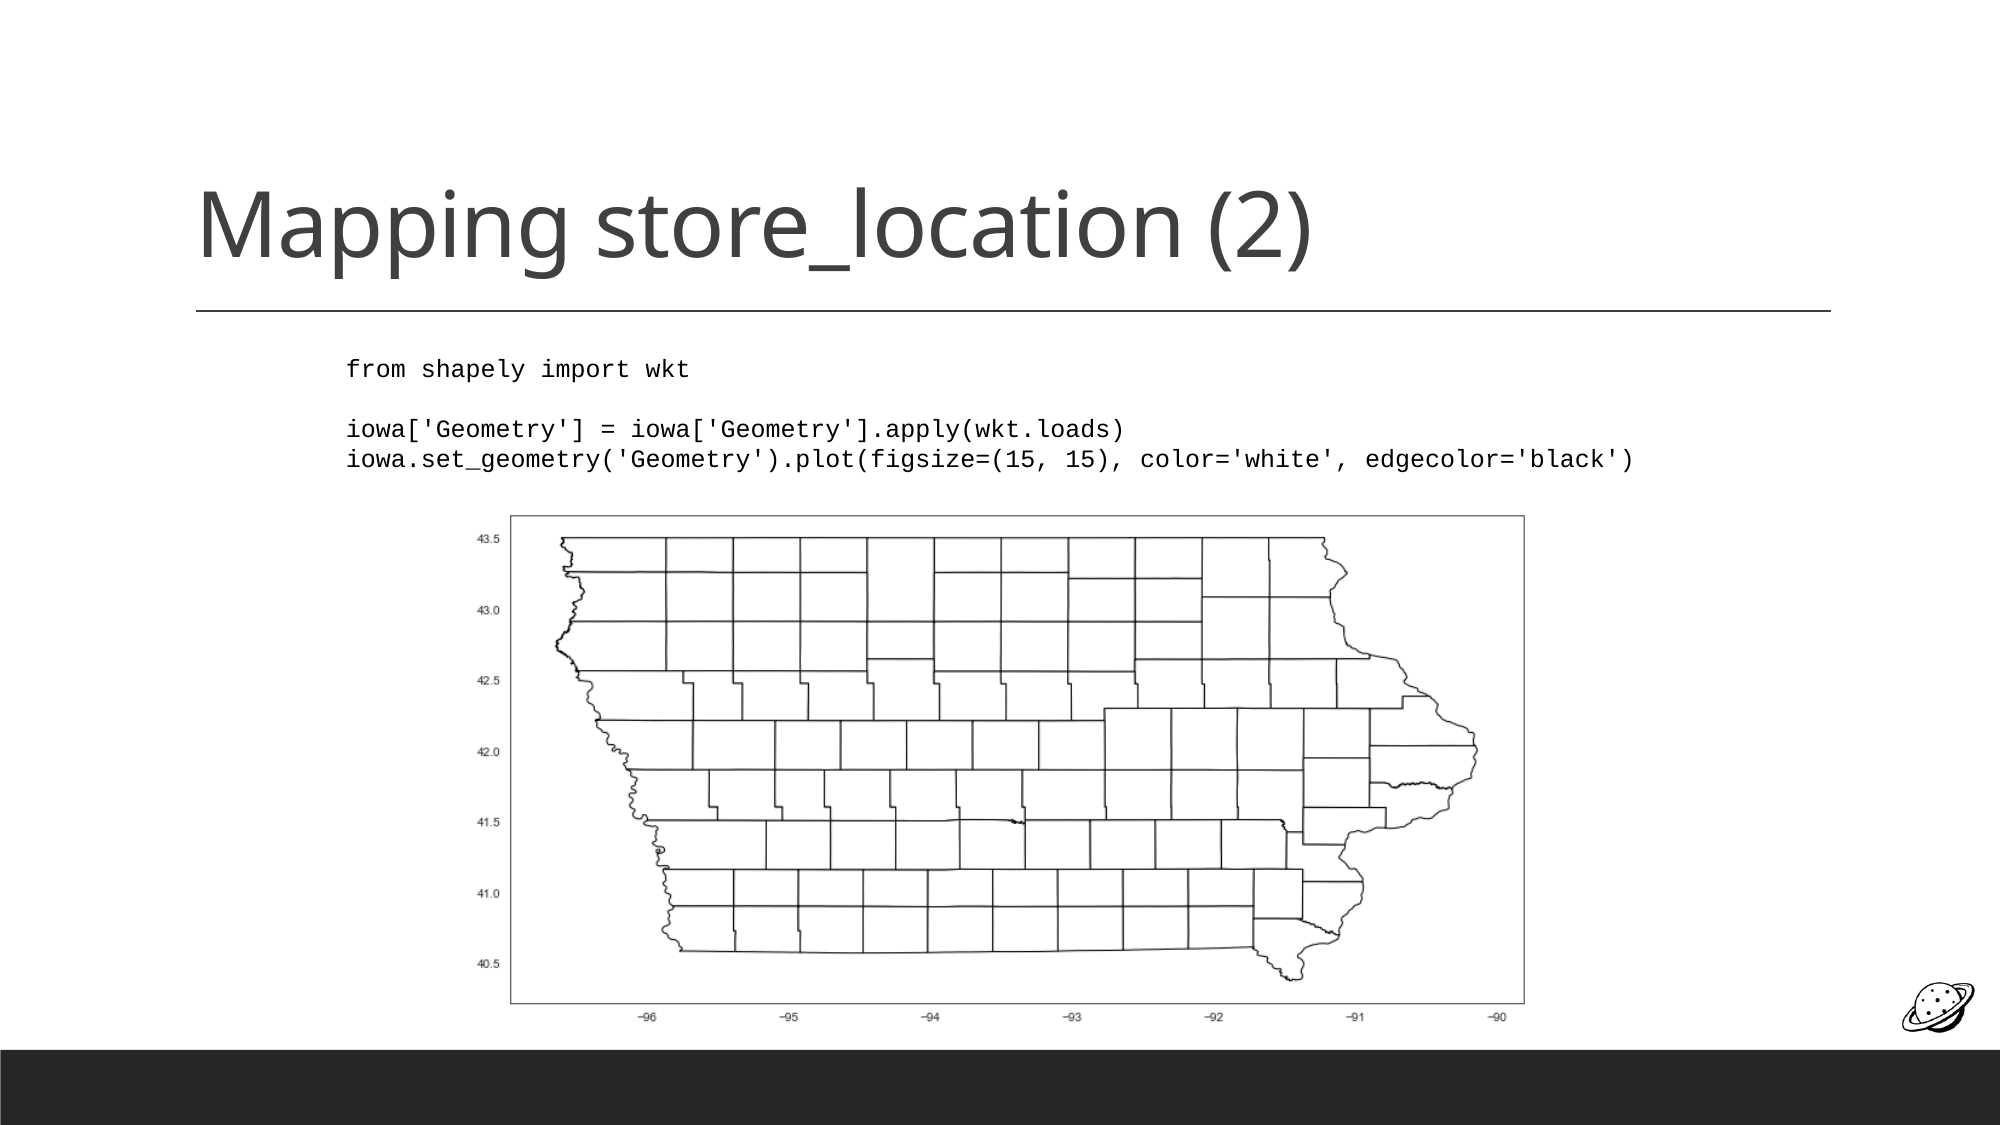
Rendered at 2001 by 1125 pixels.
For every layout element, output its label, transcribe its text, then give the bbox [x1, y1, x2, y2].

picture [468, 507, 1531, 1032]
title Mapping store_location (2) [180, 47, 1830, 285]
text_box from shapely import wkt iowa['Geometry'] = iowa['Geometry'].apply(wkt.loads) iowa.set_geometry('Geometry').plot(figsize=(15, 15), color='white', edgecolor='black') [331, 345, 1669, 481]
picture [1892, 962, 1983, 1052]
